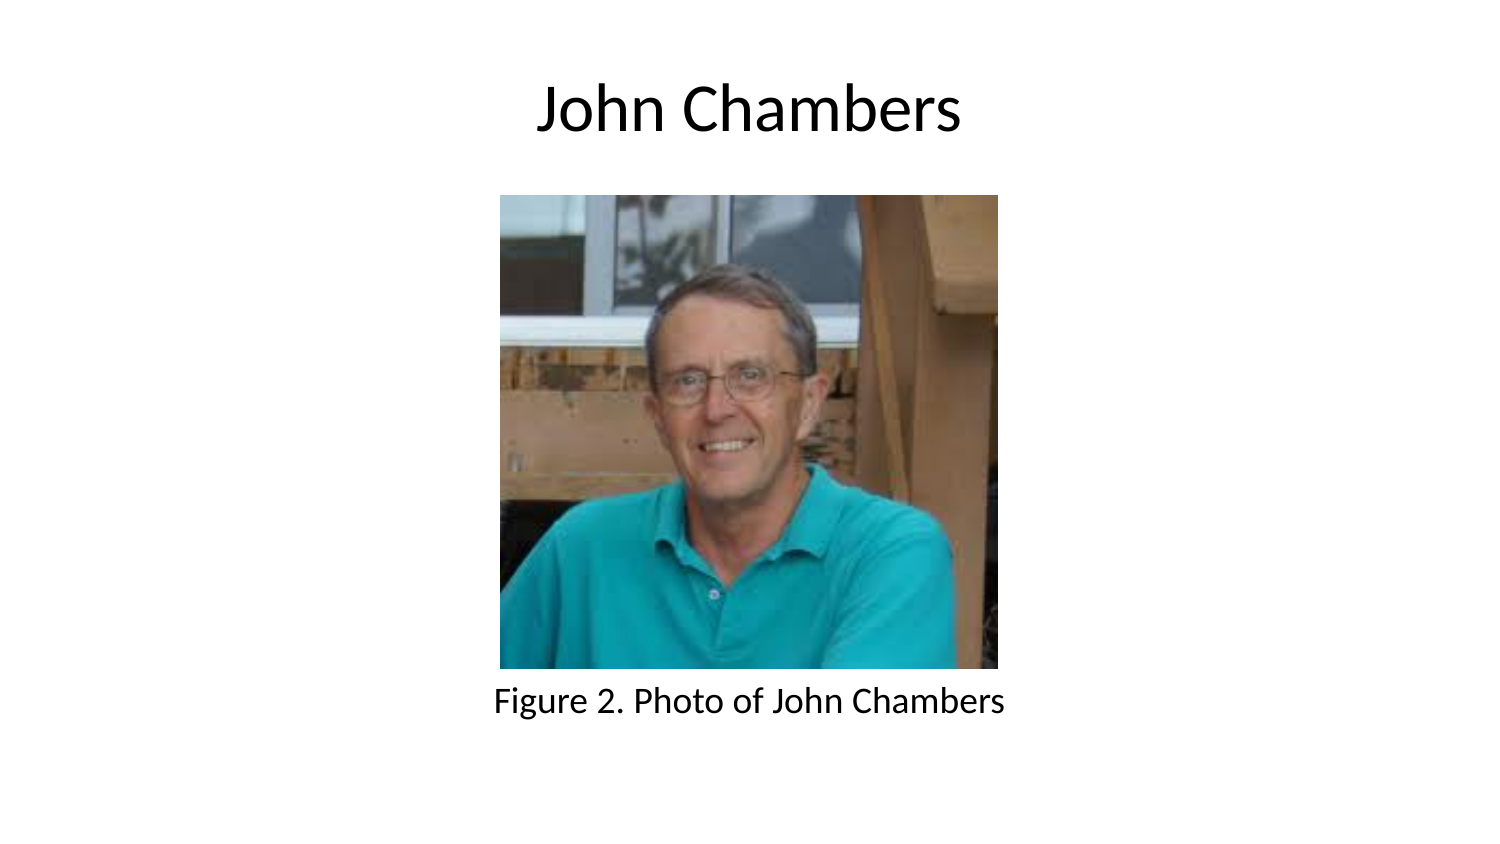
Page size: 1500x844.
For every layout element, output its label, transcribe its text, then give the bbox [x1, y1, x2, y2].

picture [499, 195, 999, 669]
text_box Figure 2. Photo of John Chambers [74, 668, 1425, 753]
title John Chambers [75, 33, 1425, 175]
